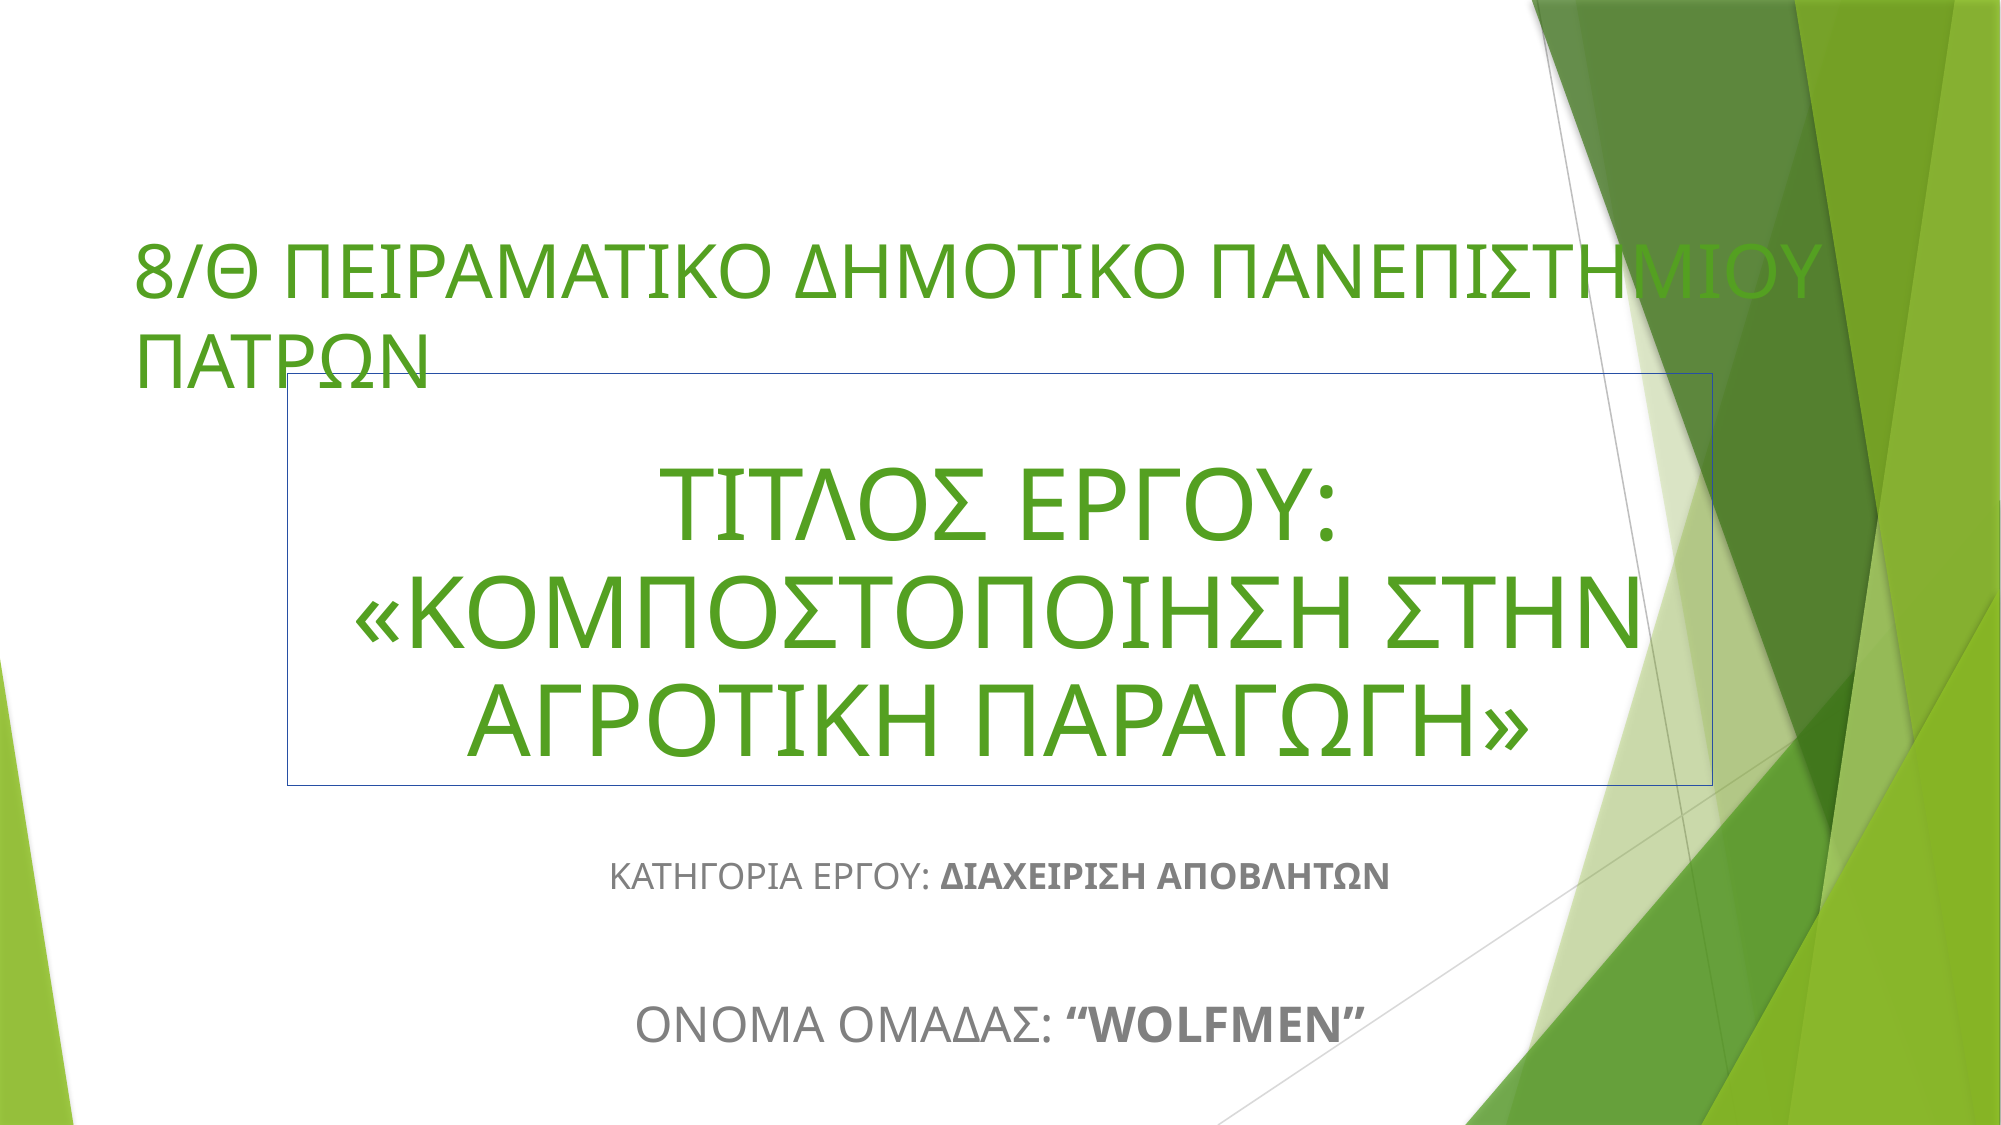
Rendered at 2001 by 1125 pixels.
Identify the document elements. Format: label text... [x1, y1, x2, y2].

text_box 8/Θ ΠΕΙΡΑΜΑΤΙΚΟ ΔΗΜΟΤΙΚΟ ΠΑΝΕΠΙΣΤΗΜΙΟΥ ΠΑΤΡΩΝ [118, 215, 1932, 411]
text_box Τιτλοσ εργου: «ΚΟΜΠΟΣΤΟΠΟΙΗΣΗ ΣΤΗΝ ΑΓΡΟΤΙΚΗ ΠΑΡΑΓΩΓΗ» [287, 411, 1713, 786]
text_box Κατηγορια εργου: ΔΙΑΧΕΙΡΙΣΗ ΑΠΟΒΛΗΤΩΝ Ονομα ομαδασ: “wolfmen” [287, 837, 1713, 1063]
